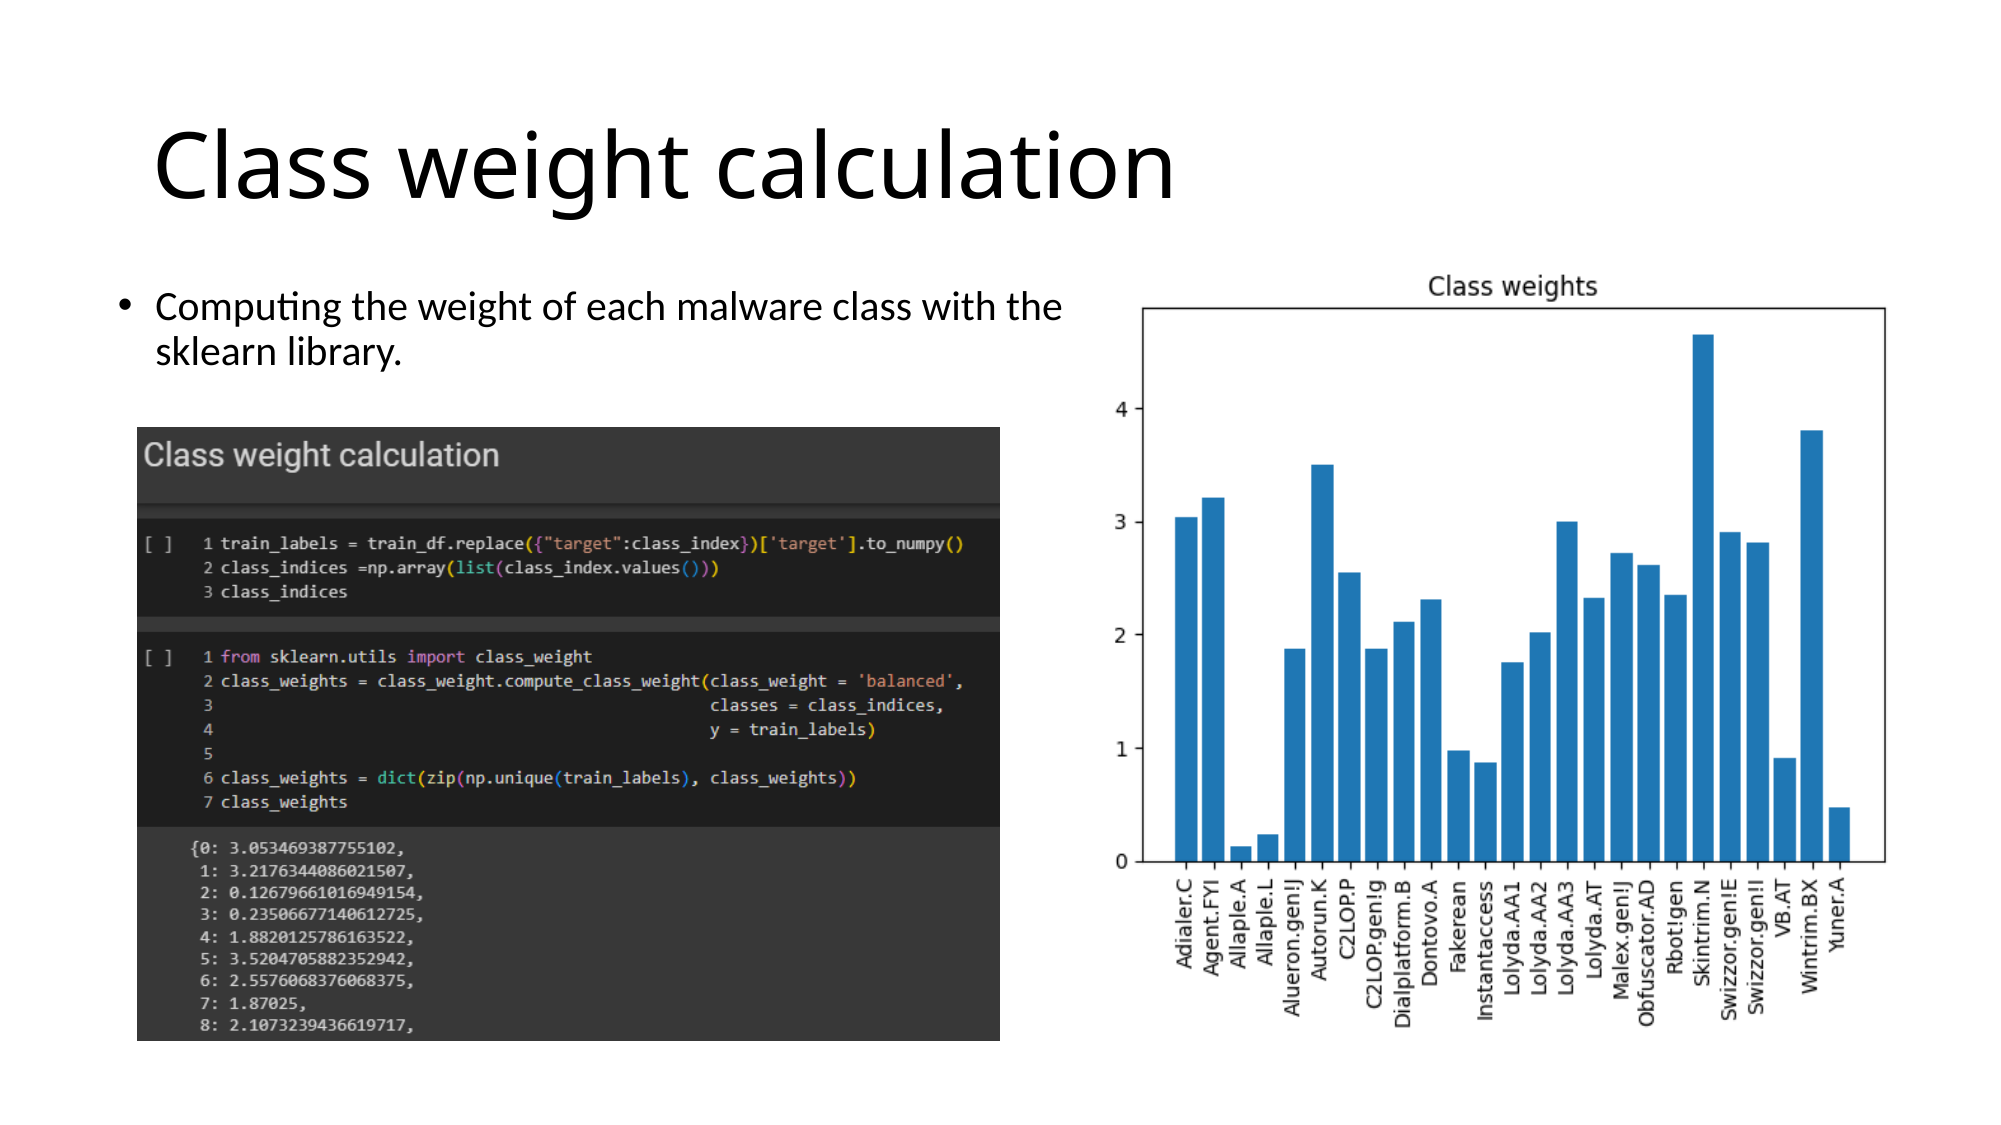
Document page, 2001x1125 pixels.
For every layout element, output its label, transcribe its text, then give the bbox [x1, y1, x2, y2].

picture [1099, 260, 1898, 1041]
list Computing the weight of each malware class with the sklearn library. [102, 276, 1099, 429]
picture [137, 427, 1000, 1041]
title Class weight calculation [137, 59, 1863, 276]
